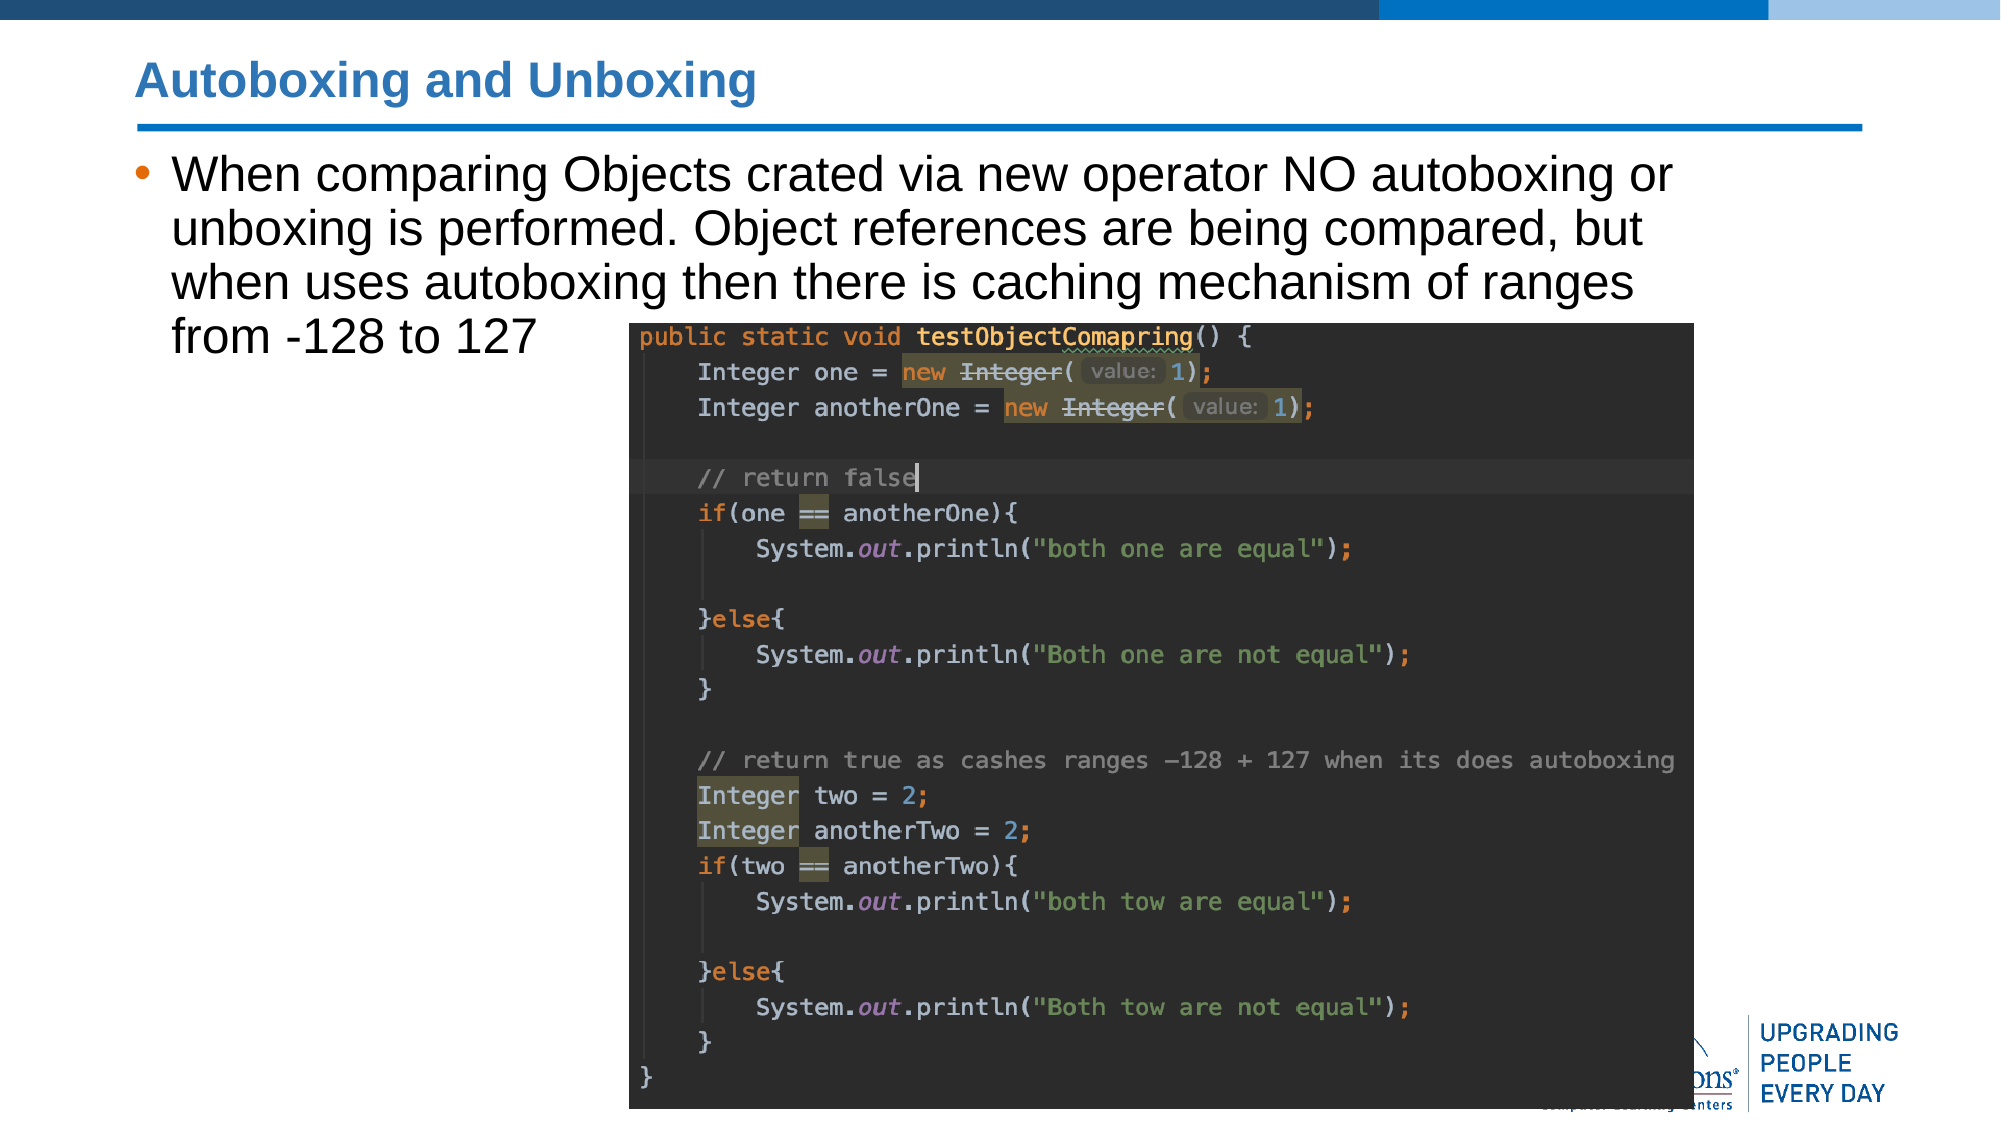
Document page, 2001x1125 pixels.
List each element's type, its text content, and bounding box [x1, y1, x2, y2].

title Autoboxing and Unboxing [118, 0, 1694, 141]
picture [629, 323, 1904, 1114]
list When comparing Objects crated via new operator NO autoboxing or unboxing is performed. Object references are being compared, but when uses autoboxing then there is caching mechanism of ranges from -128 to 127 [118, 141, 1694, 877]
